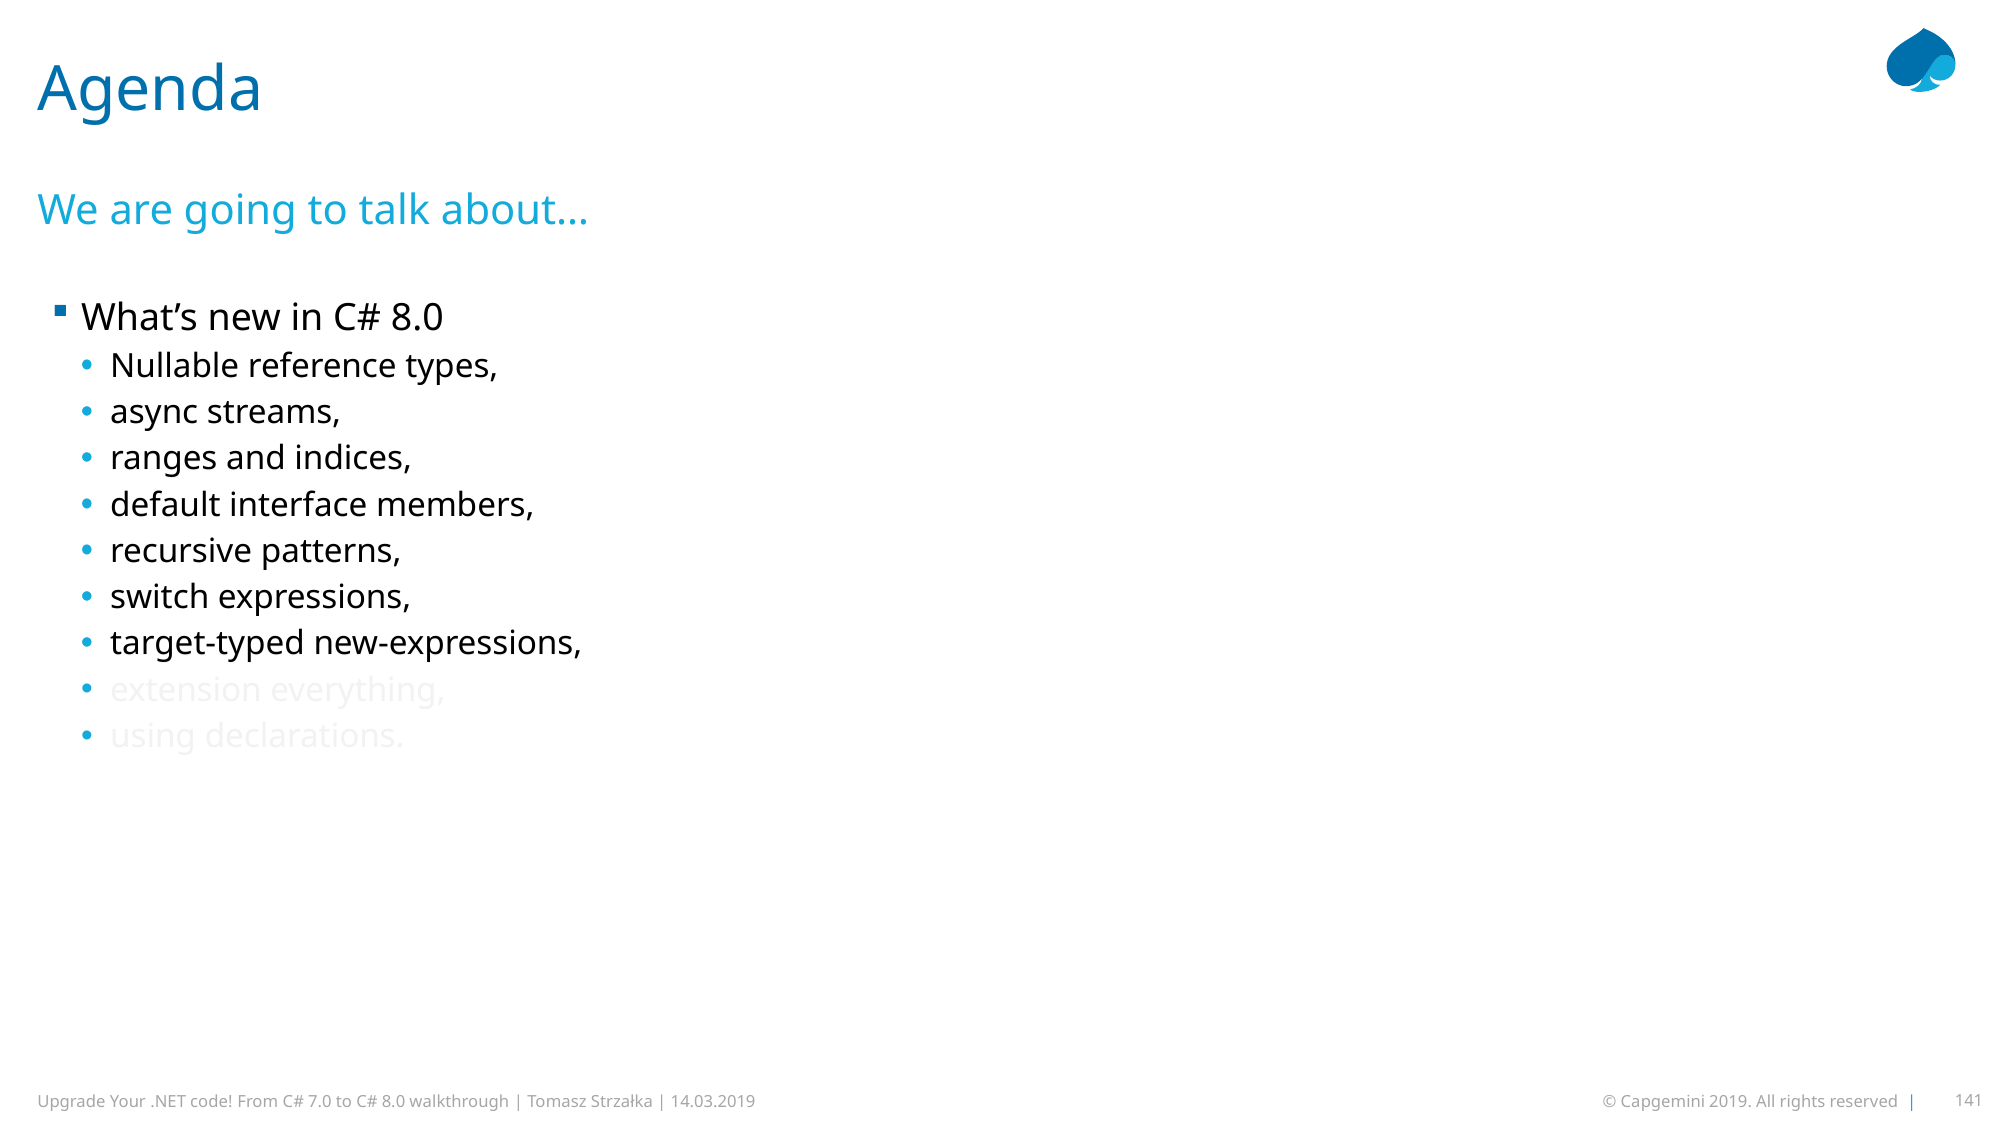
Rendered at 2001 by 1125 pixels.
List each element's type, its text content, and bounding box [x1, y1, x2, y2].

title Agenda [37, 0, 1863, 182]
text_box What’s new in C# 8.0 Nullable reference types, async streams, ranges and indices, default interface members, recursive patterns, switch expressions, target-typed new-expressions, [37, 297, 1957, 1031]
list We are going to talk about… [37, 188, 1957, 272]
